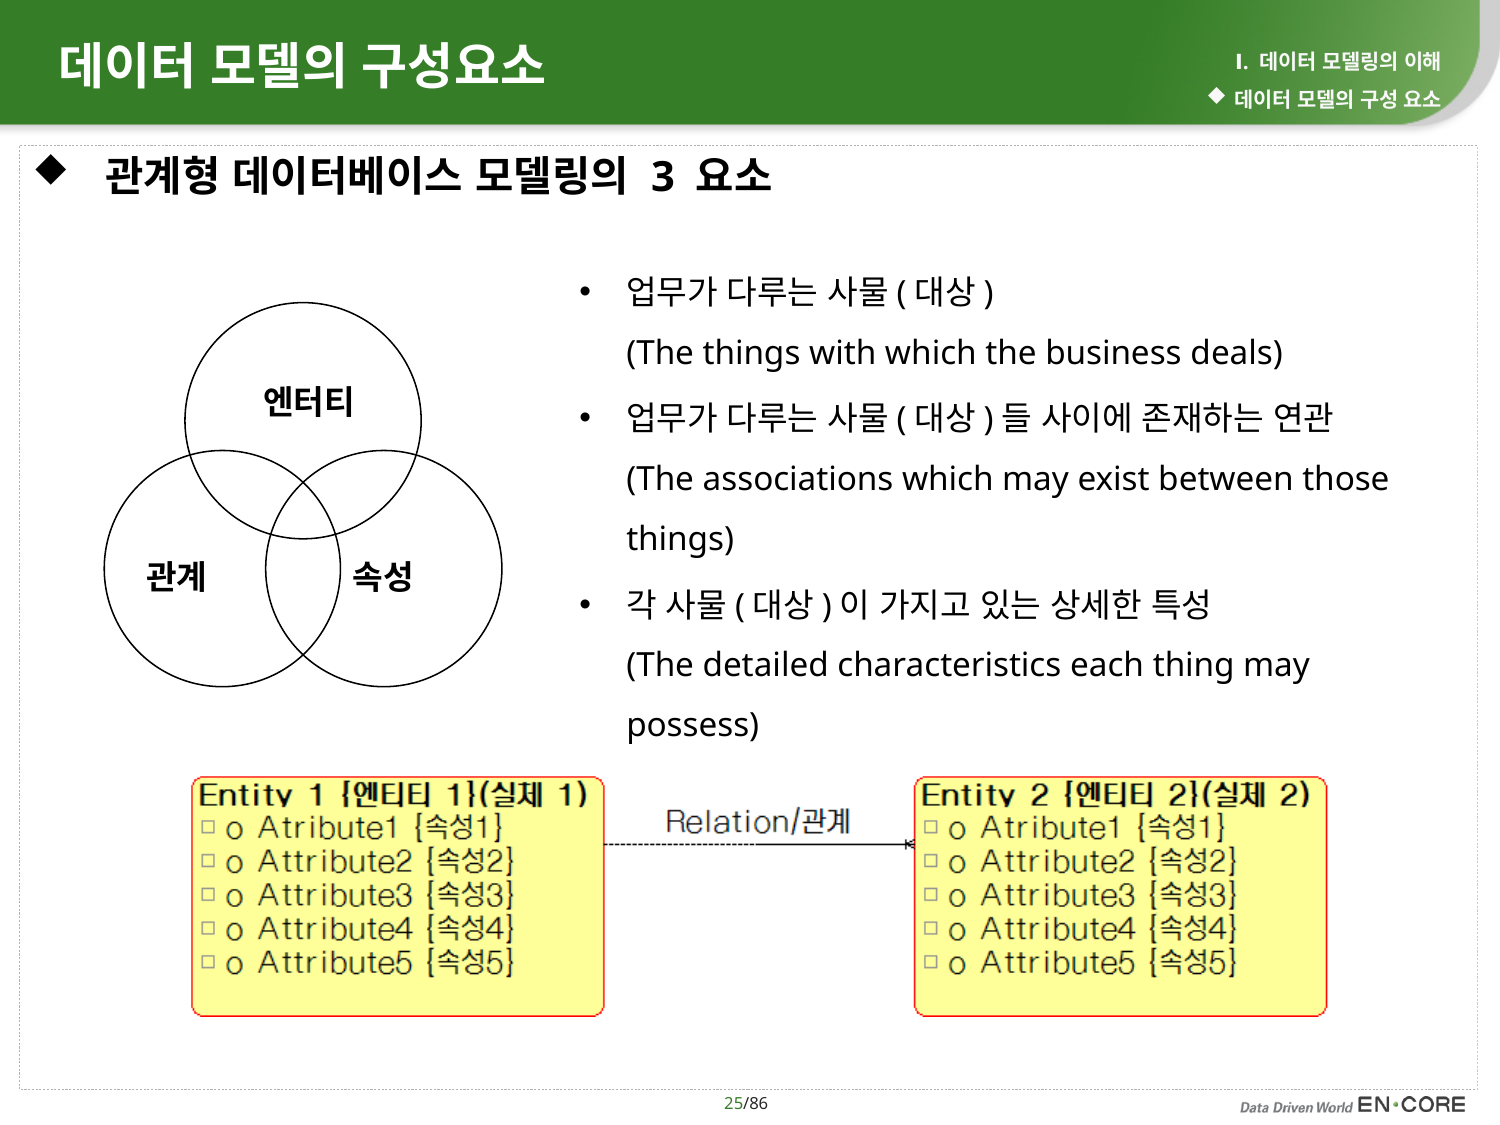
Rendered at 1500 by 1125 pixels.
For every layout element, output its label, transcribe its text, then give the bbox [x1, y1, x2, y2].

text_box Ⅰ. 데이터 모델링의 이해 데이터 모델의 구성 요소 [1163, 19, 1457, 130]
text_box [103, 302, 503, 687]
text_box 관계형 데이터베이스 모델링의 3 요소 [17, 137, 1448, 1074]
text_box 데이터 모델의 구성요소 [43, 35, 1010, 94]
text_box 업무가 다루는 사물(대상) (The things with which the business deals) 업무가 다루는 사물(대상)들 사이에 존재하는 연관 (The associations which may exist between those things) 각 사물(대상)이 가지고 있는 상세한 특성 (The detailed characteristics each thing may possess) [489, 243, 1459, 752]
picture [0, 0, 1500, 1125]
